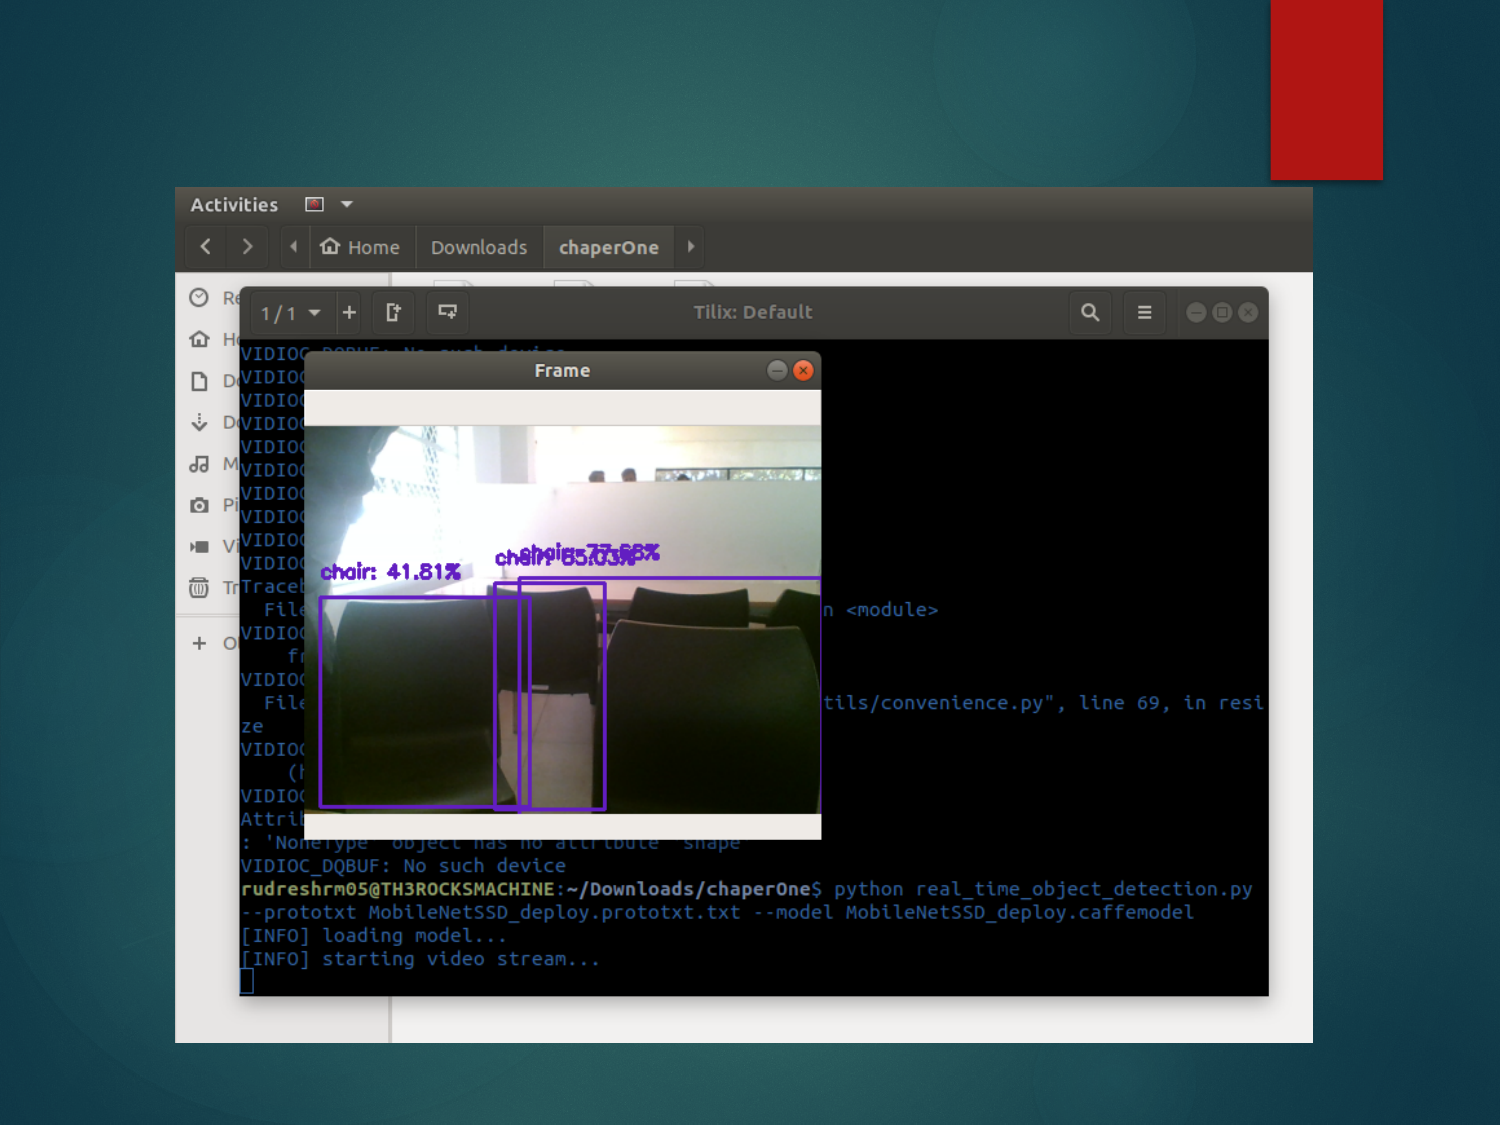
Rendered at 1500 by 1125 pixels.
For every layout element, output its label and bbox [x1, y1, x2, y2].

list [175, 187, 1313, 1043]
